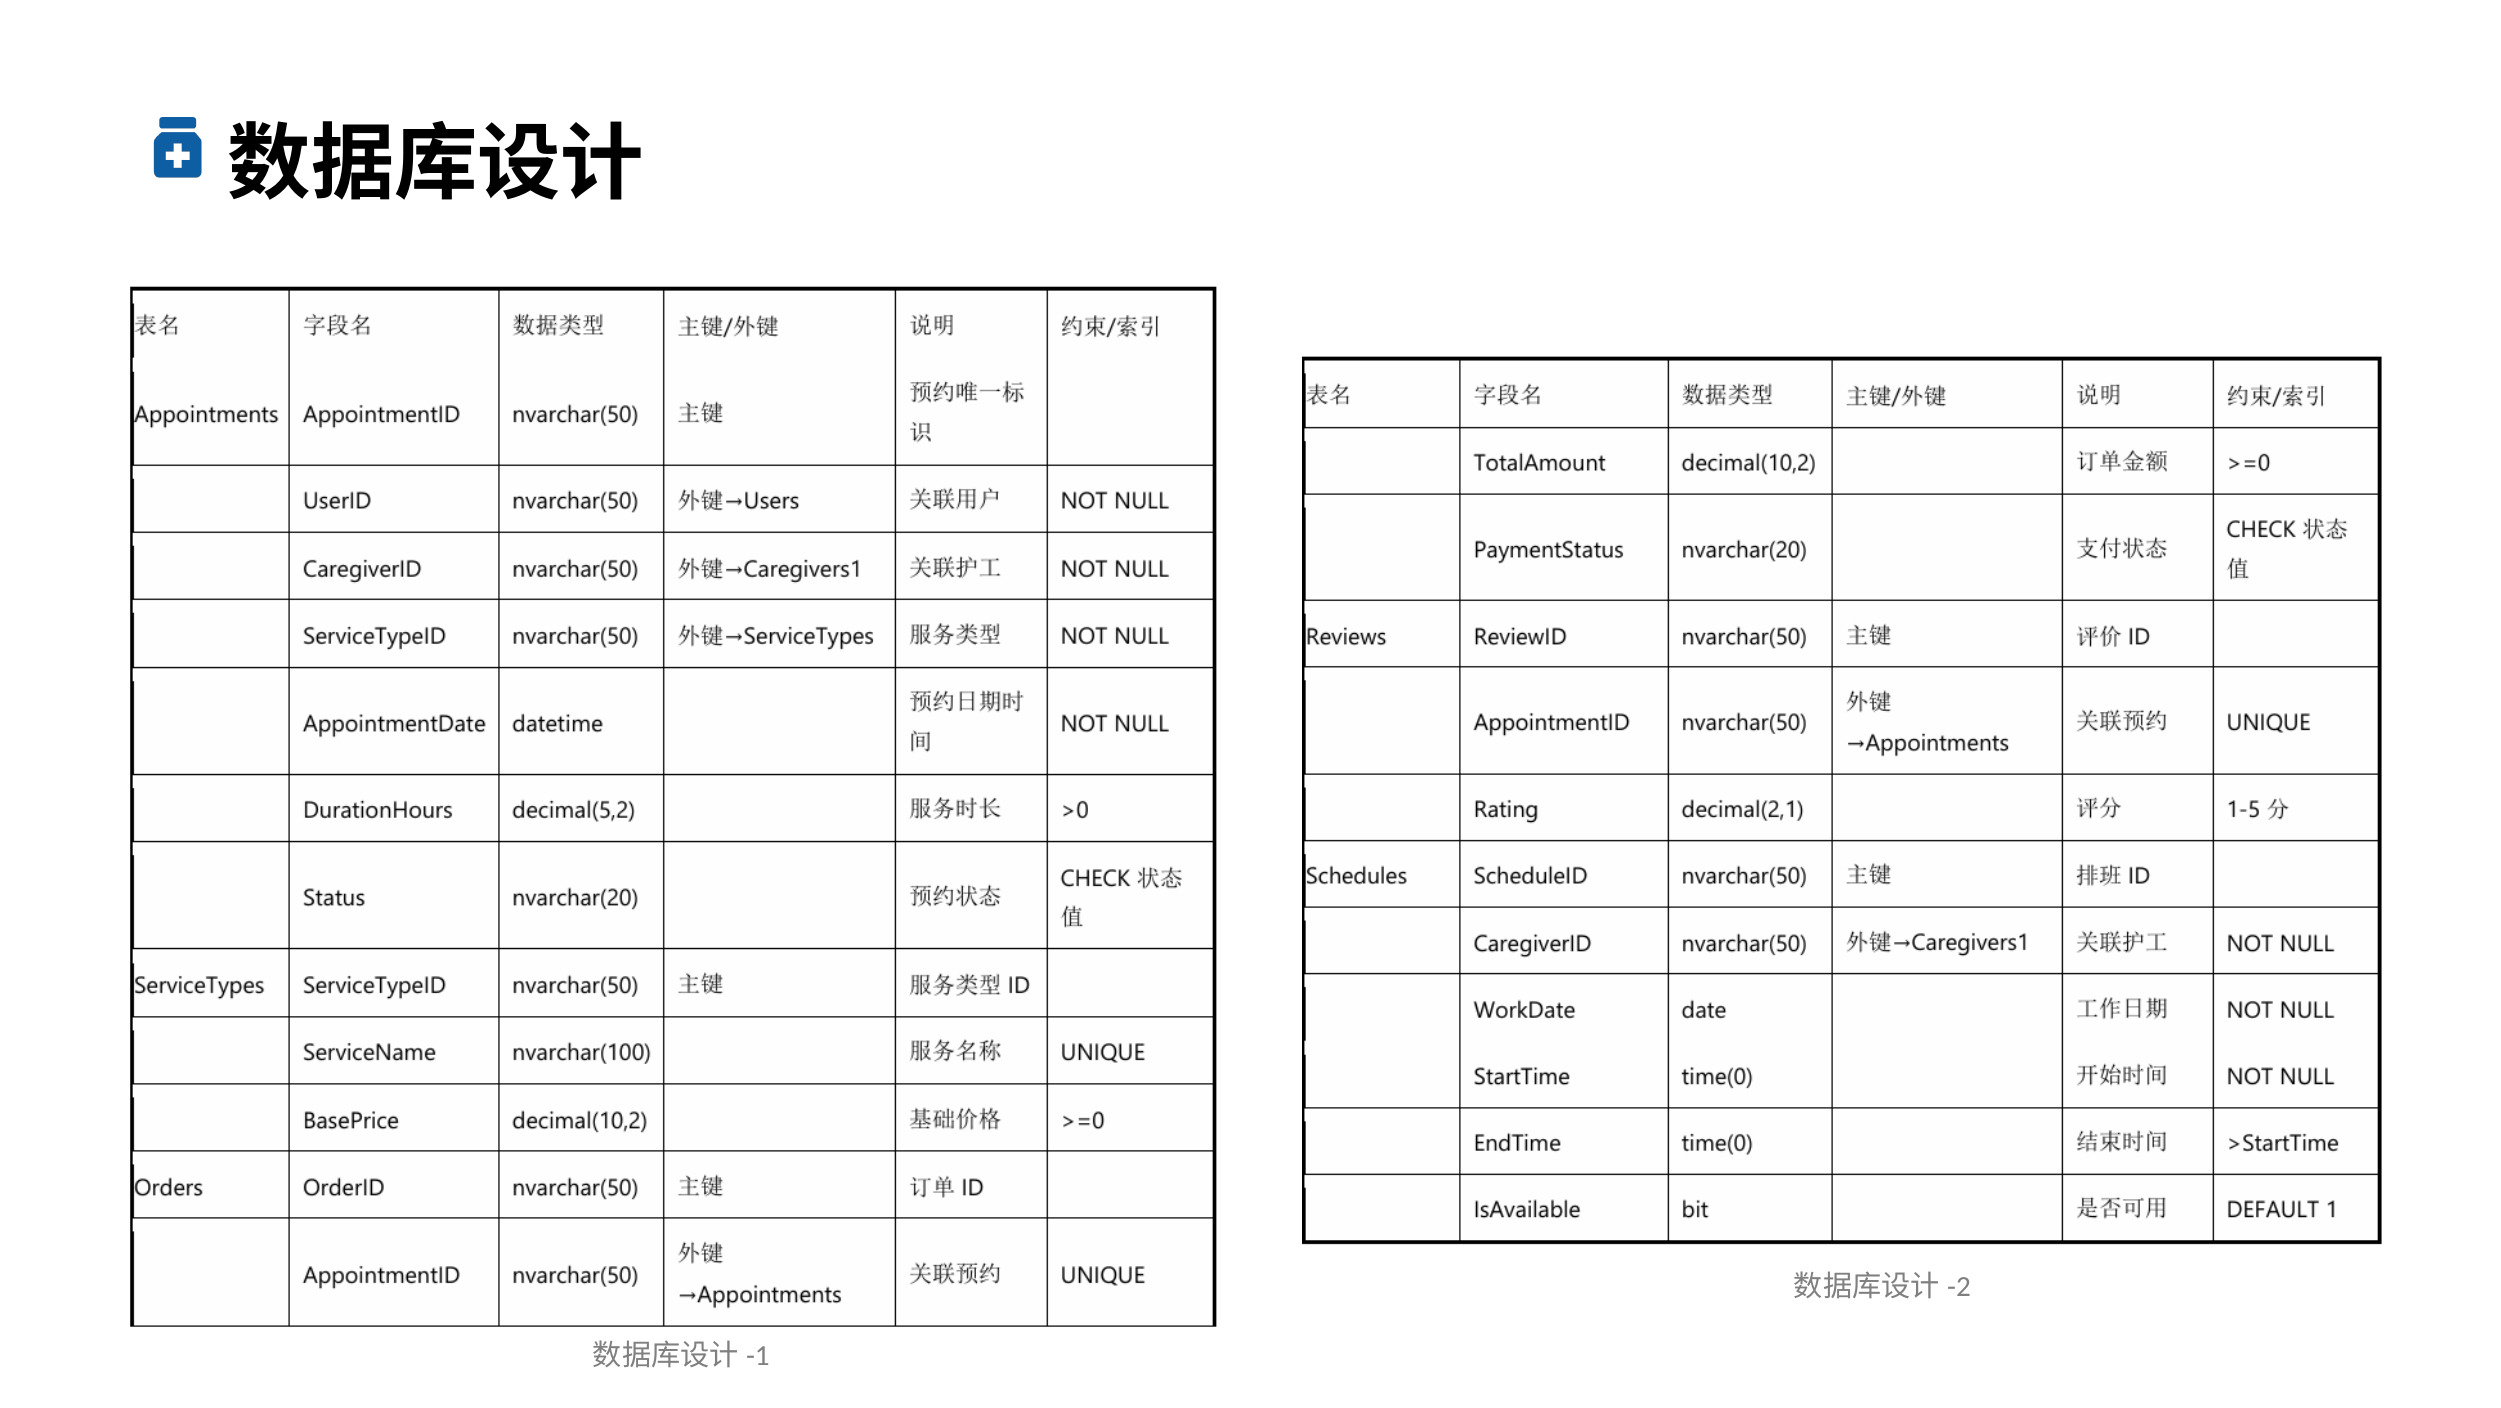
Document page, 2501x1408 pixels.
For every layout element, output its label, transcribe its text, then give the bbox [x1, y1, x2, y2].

picture [127, 76, 228, 218]
text_box 数据库设计 [228, 78, 2369, 216]
picture [1302, 353, 2383, 1248]
text_box 数据库设计-1 [578, 1329, 785, 1379]
picture [127, 286, 1217, 1329]
text_box 数据库设计-2 [1779, 1259, 1986, 1310]
